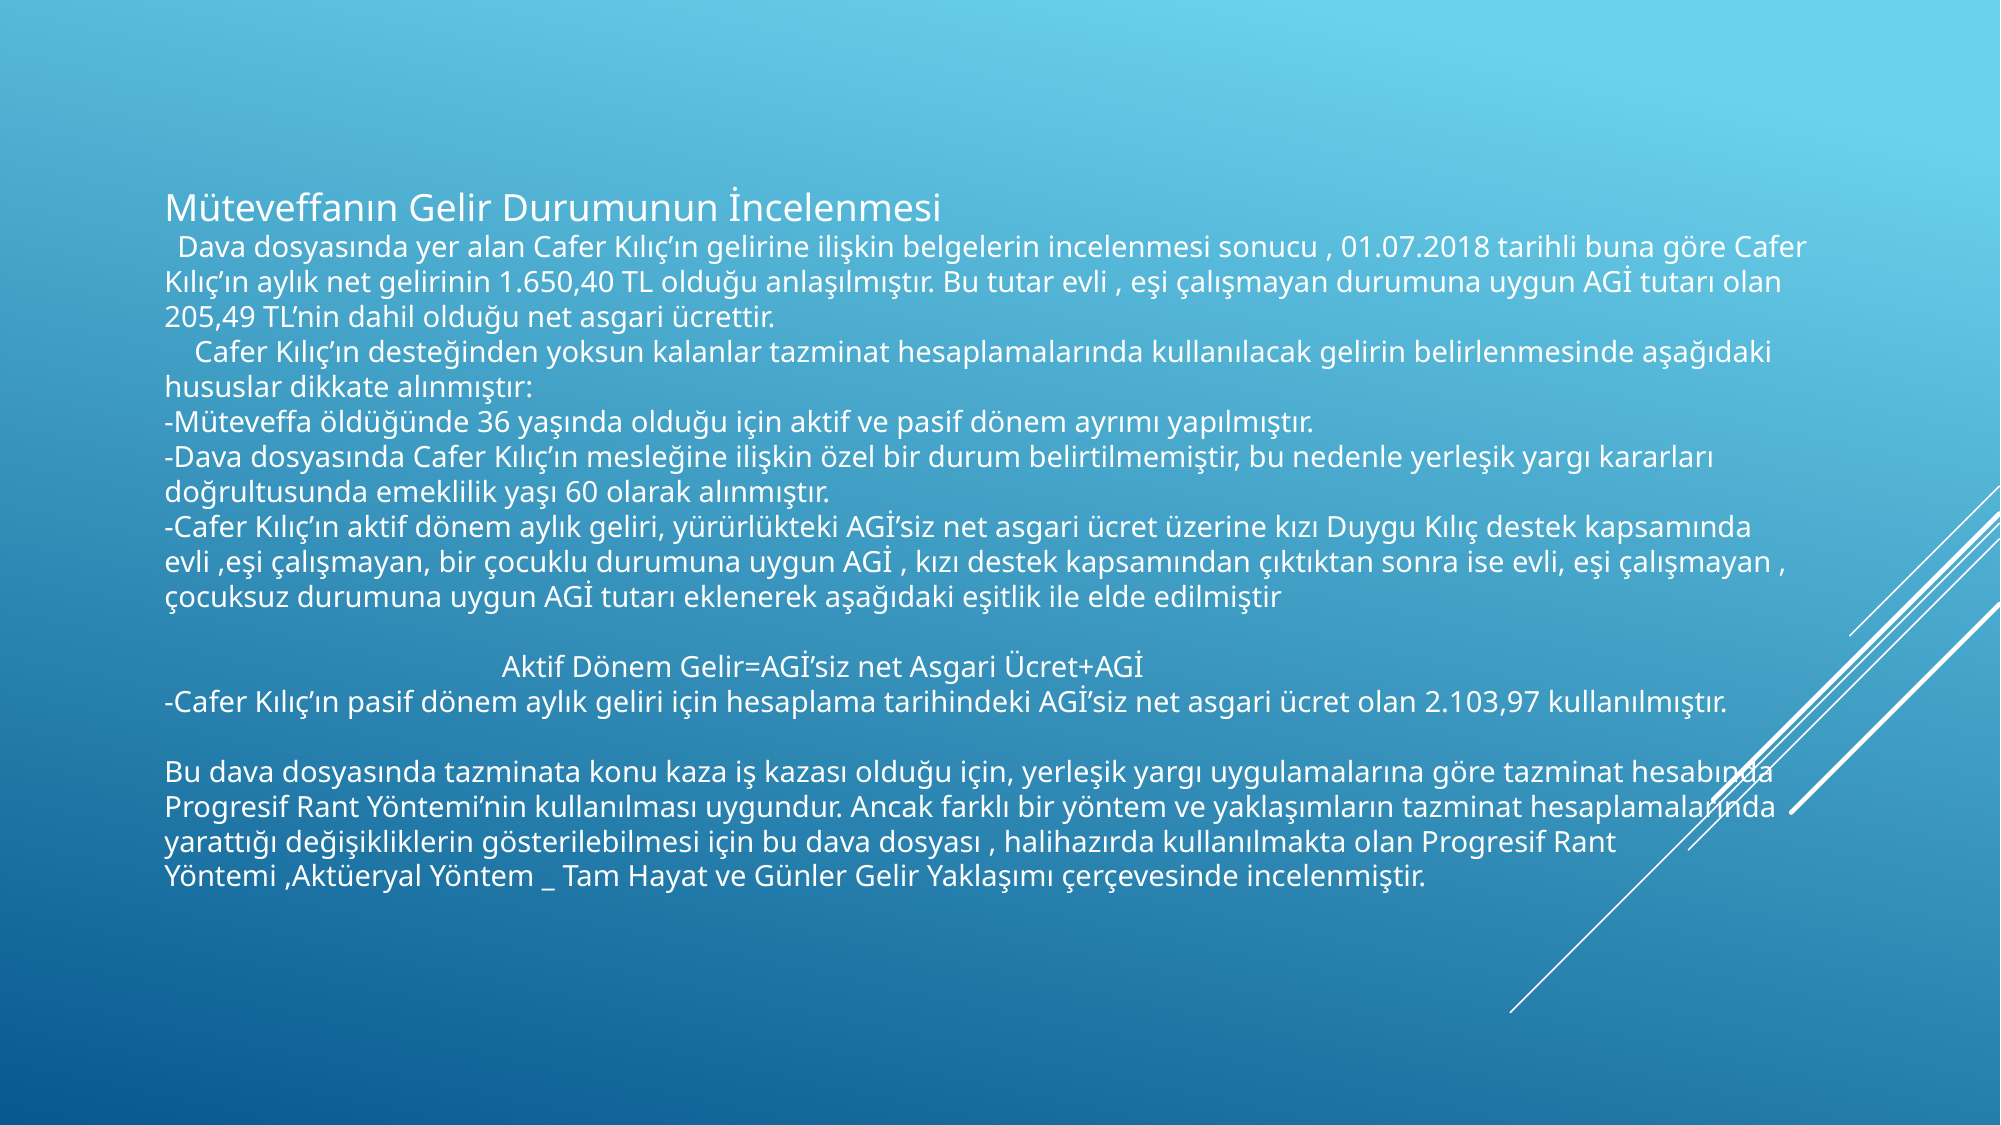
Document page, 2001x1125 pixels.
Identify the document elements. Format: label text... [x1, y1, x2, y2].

text_box Müteveffanın Gelir Durumunun İncelenmesi Dava dosyasında yer alan Cafer Kılıç’ın gelirine ilişkin belgelerin incelenmesi sonucu , 01.07.2018 tarihli buna göre Cafer Kılıç’ın aylık net gelirinin 1.650,40 TL olduğu anlaşılmıştır. Bu tutar evli , eşi çalışmayan durumuna uygun AGİ tutarı olan 205,49 TL’nin dahil olduğu net asgari ücrettir. Cafer Kılıç’ın desteğinden yoksun kalanlar tazminat hesaplamalarında kullanılacak gelirin belirlenmesinde aşağıdaki hususlar dikkate alınmıştır: -Müteveffa öldüğünde 36 yaşında olduğu için aktif ve pasif dönem ayrımı yapılmıştır. -Dava dosyasında Cafer Kılıç’ın mesleğine ilişkin özel bir durum belirtilmemiştir, bu nedenle yerleşik yargı kararları doğrultusunda emeklilik yaşı 60 olarak alınmıştır. -Cafer Kılıç’ın aktif dönem aylık geliri, yürürlükteki AGİ’siz net asgari ücret üzerine kızı Duygu Kılıç destek kapsamında evli ,eşi çalışmayan, bir çocuklu durumuna uygun AGİ , kızı destek kapsamından çıktıktan sonra ise evli, eşi çalışmayan , çocuksuz durumuna uygun AGİ tutarı eklenerek aşağıdaki eşitlik ile elde edilmiştir Aktif Dönem Gelir=AGİ’siz net Asgari Ücret+AGİ -Cafer Kılıç’ın pasif dönem aylık geliri için hesaplama tarihindeki AGİ’siz net asgari ücret olan 2.103,97 kullanılmıştır. Bu dava dosyasında tazminata konu kaza iş kazası olduğu için, yerleşik yargı uygulamalarına göre tazminat hesabında Progresif Rant Yöntemi’nin kullanılması uygundur. Ancak farklı bir yöntem ve yaklaşımların tazminat hesaplamalarında yarattığı değişikliklerin gösterilebilmesi için bu dava dosyası , halihazırda kullanılmakta olan Progresif Rant Yöntemi ,Aktüeryal Yöntem _ Tam Hayat ve Günler Gelir Yaklaşımı çerçevesinde incelenmiştir. [149, 176, 1851, 946]
